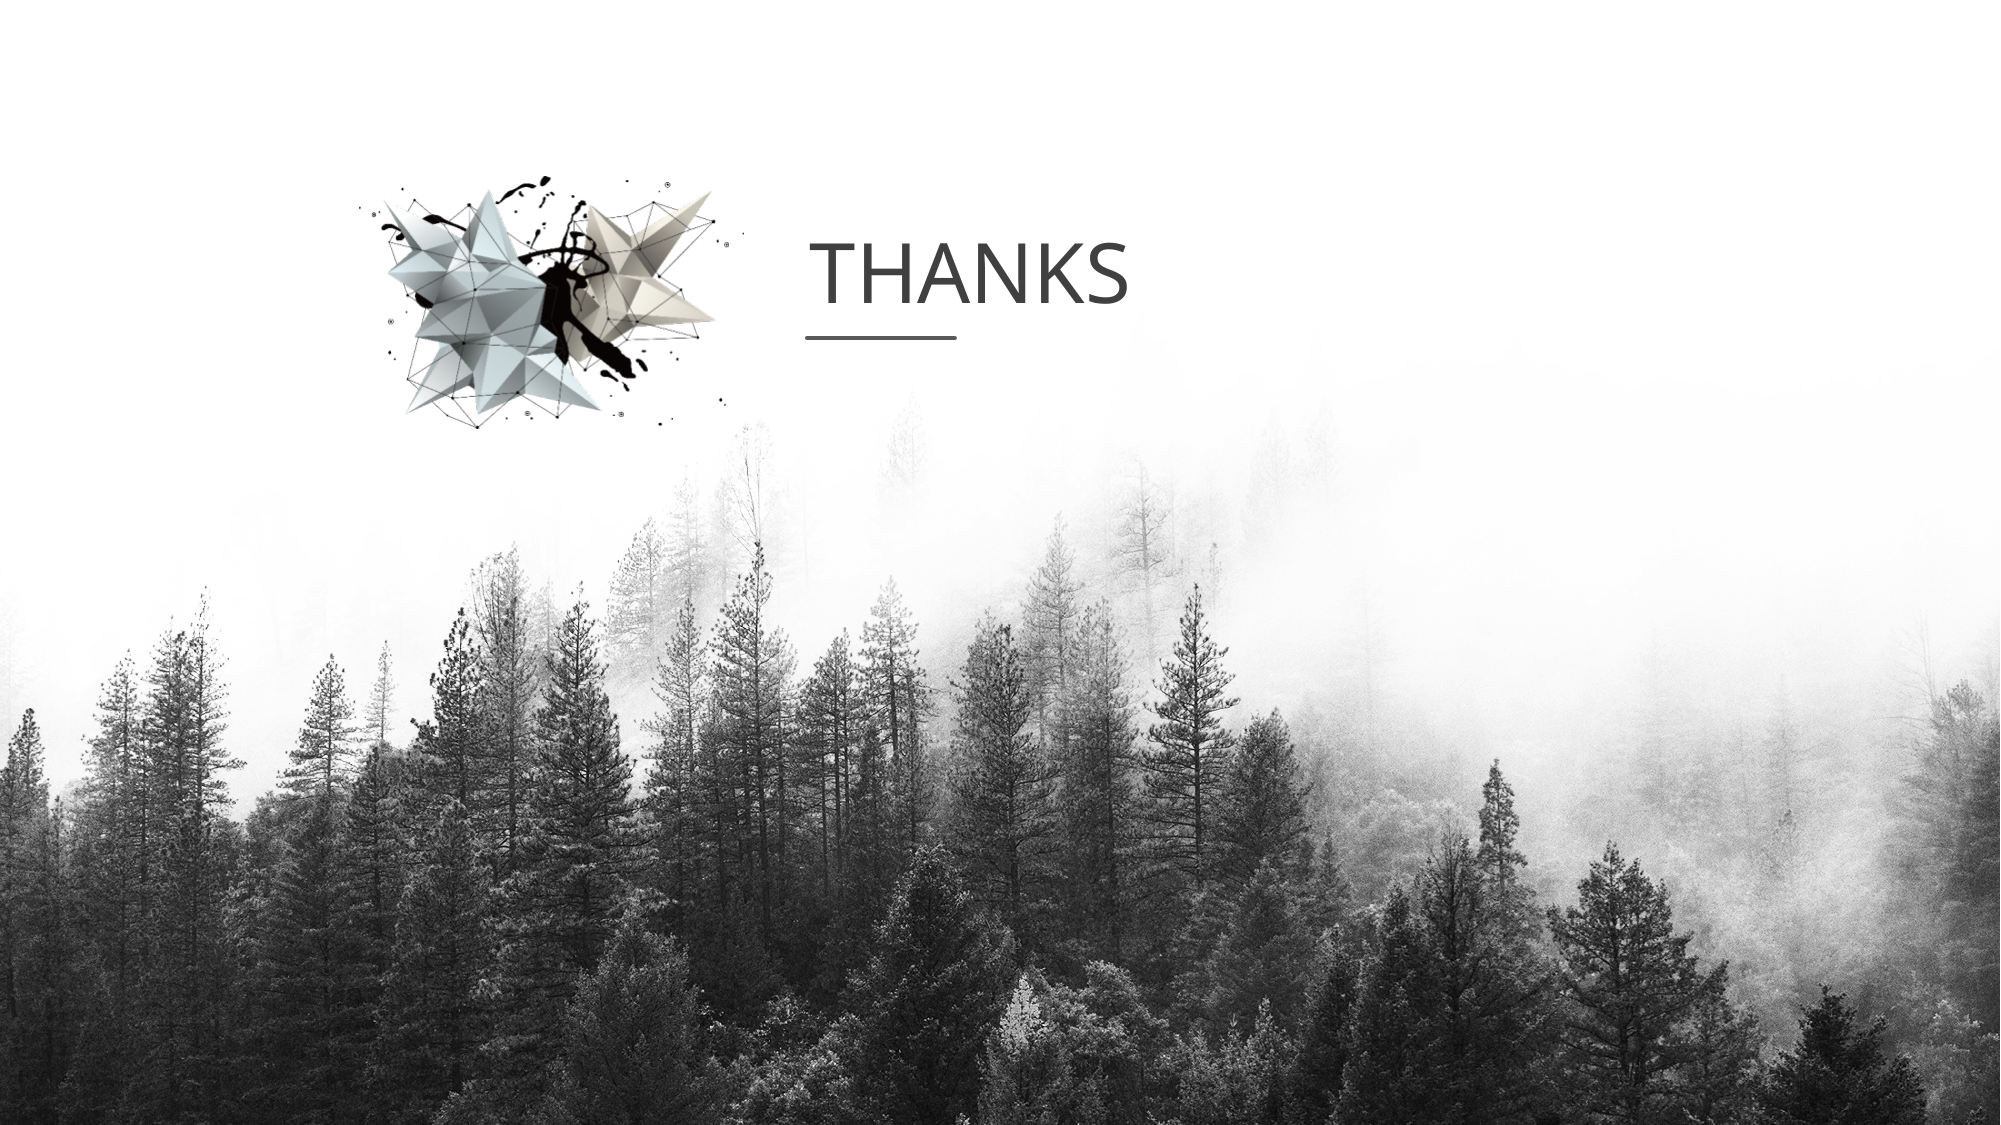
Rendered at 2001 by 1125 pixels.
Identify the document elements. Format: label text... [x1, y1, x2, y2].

text_box THANKS [795, 212, 1147, 270]
picture [0, 176, 2000, 1125]
